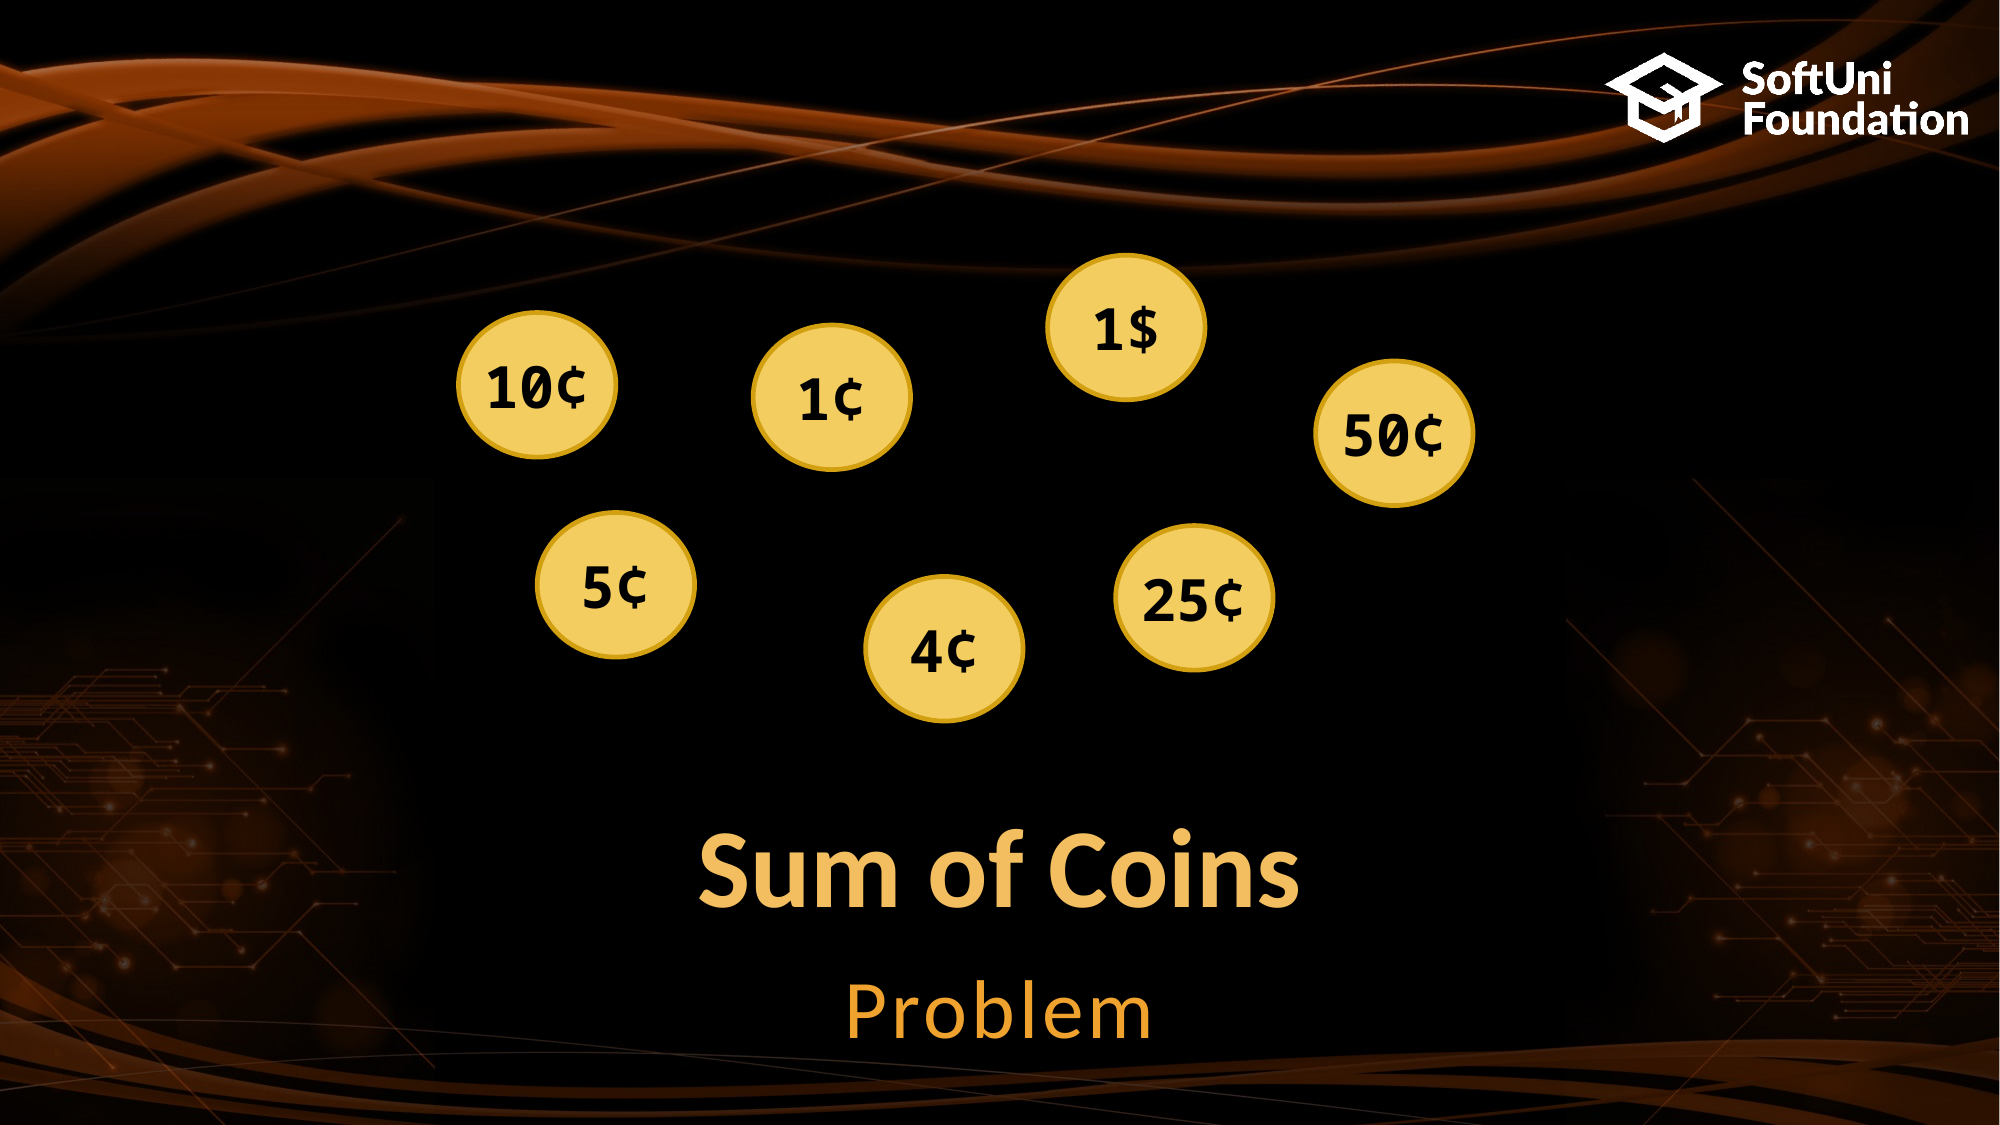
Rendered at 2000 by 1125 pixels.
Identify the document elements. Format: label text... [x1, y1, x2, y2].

text_box 5¢ [537, 512, 695, 658]
list Problem [149, 944, 1850, 1062]
title Sum of Coins [149, 802, 1850, 938]
text_box 1$ [1047, 255, 1206, 400]
text_box 10¢ [458, 312, 616, 458]
picture [0, 0, 2000, 1125]
text_box 50¢ [1315, 360, 1474, 506]
text_box 4¢ [865, 576, 1024, 722]
text_box 25¢ [1115, 525, 1274, 671]
text_box 1¢ [753, 324, 911, 470]
